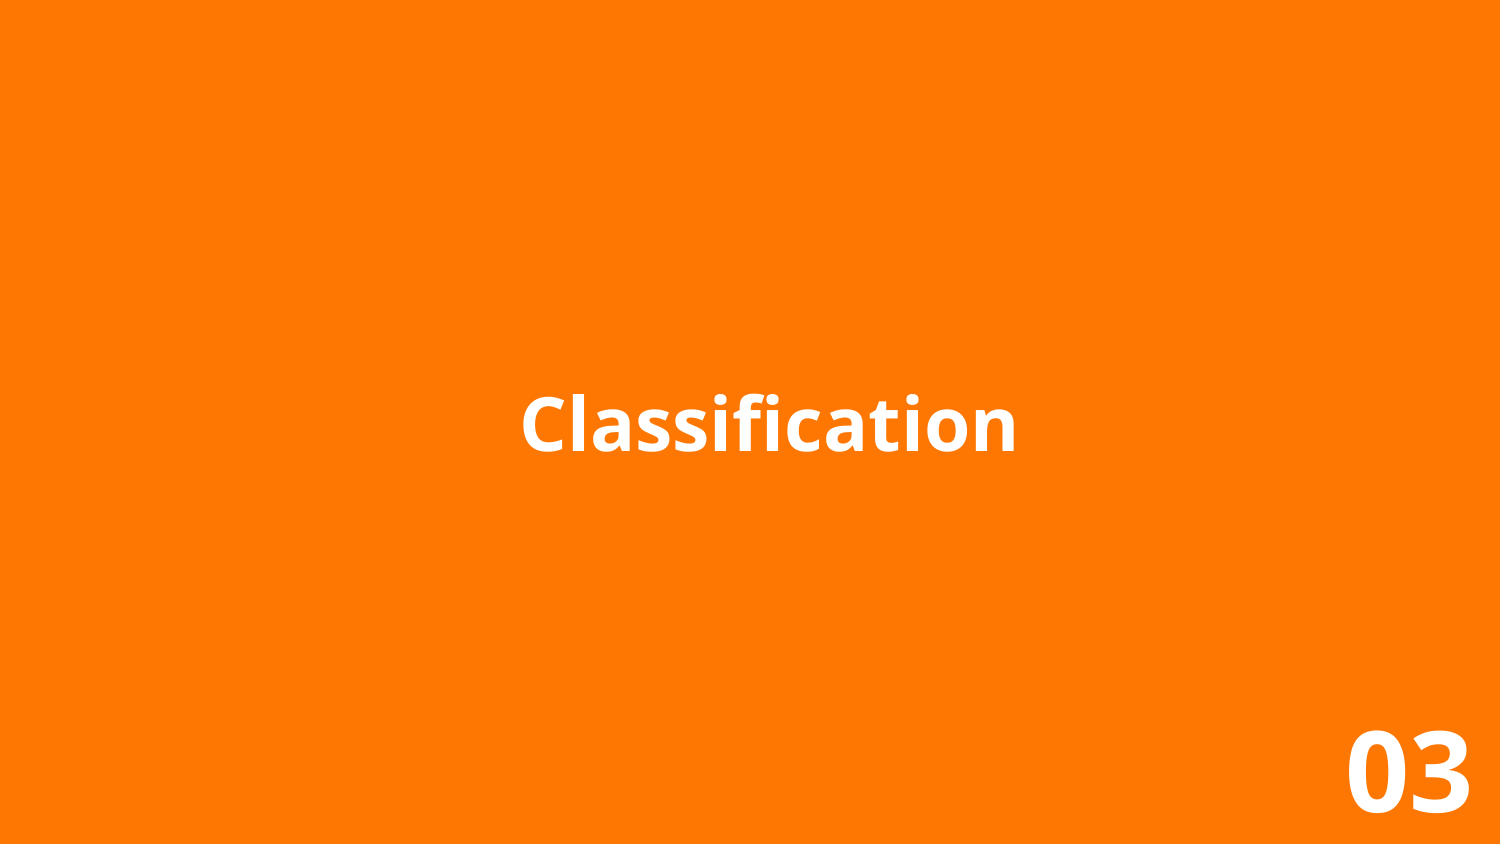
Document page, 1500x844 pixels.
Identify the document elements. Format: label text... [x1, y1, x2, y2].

text_box 03 [1302, 692, 1500, 842]
title Classification [71, 353, 1469, 491]
